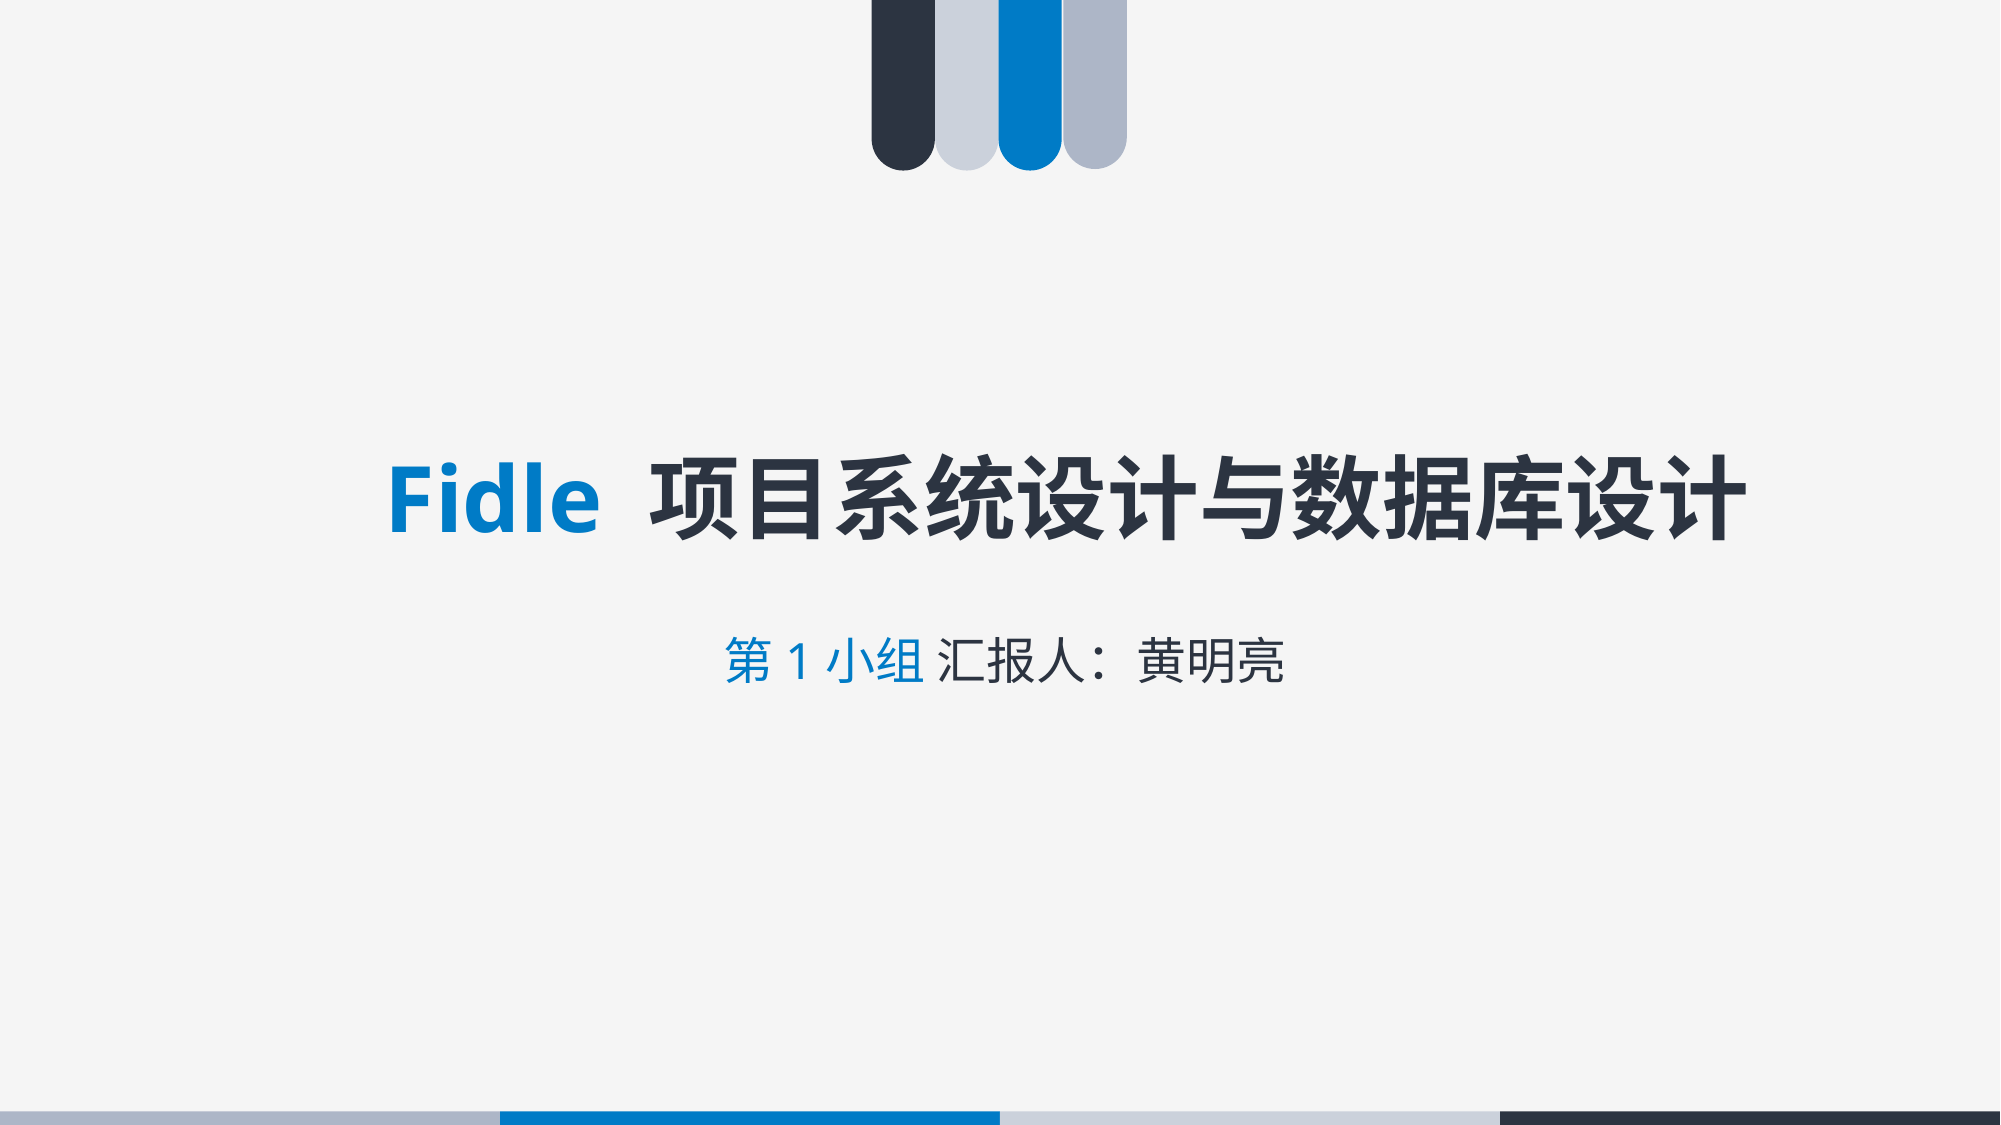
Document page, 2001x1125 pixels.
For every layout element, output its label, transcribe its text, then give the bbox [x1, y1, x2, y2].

text_box Fidle 项目系统设计与数据库设计 [369, 433, 1765, 559]
text_box 第1小组 汇报人：黄明亮 [708, 622, 1302, 697]
